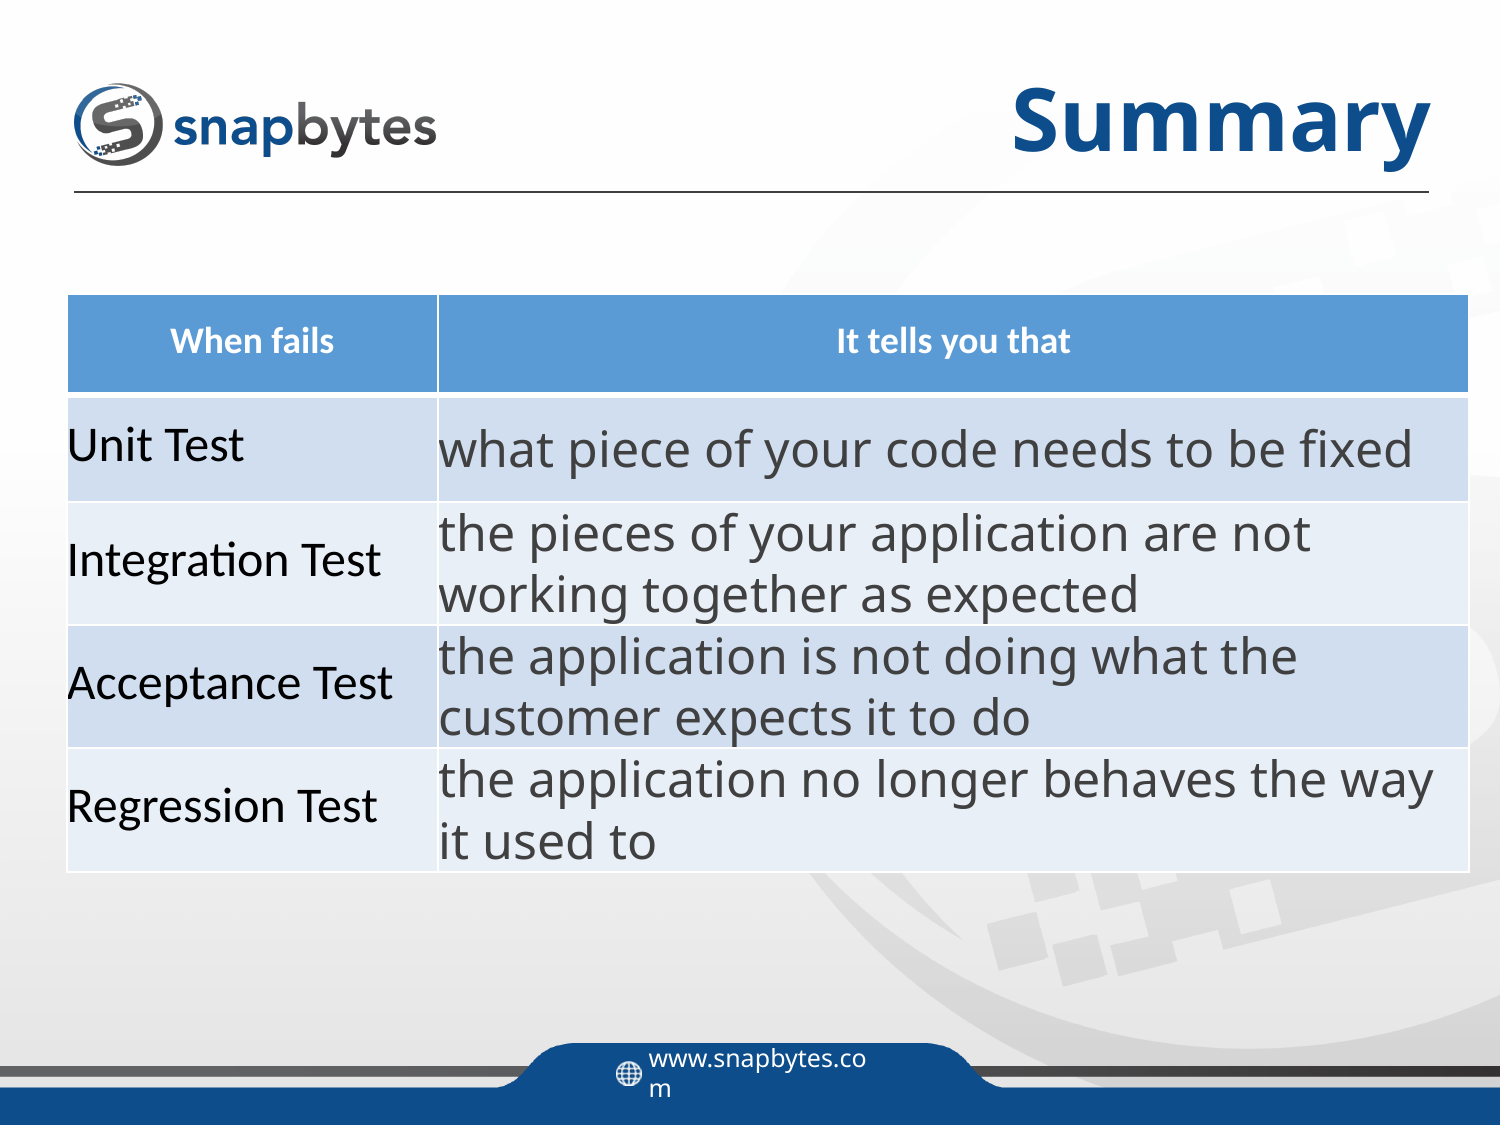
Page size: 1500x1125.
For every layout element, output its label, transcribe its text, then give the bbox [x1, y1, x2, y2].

table_header It tells you that [439, 295, 1468, 392]
table_cell what piece of your code needs to be fixed [439, 398, 1468, 501]
table_header When fails [68, 295, 437, 392]
table_cell the pieces of your application are not working together as expected [439, 503, 1468, 624]
table_cell Integration Test [68, 503, 437, 624]
table_cell Unit Test [68, 398, 437, 501]
table_cell Regression Test [68, 749, 437, 871]
table_cell the application is not doing what the customer expects it to do [439, 626, 1468, 747]
title Summary [459, 54, 1440, 191]
table_cell Acceptance Test [68, 626, 437, 747]
table_cell the application no longer behaves the way it used to [439, 749, 1468, 871]
picture [0, 0, 1500, 1125]
